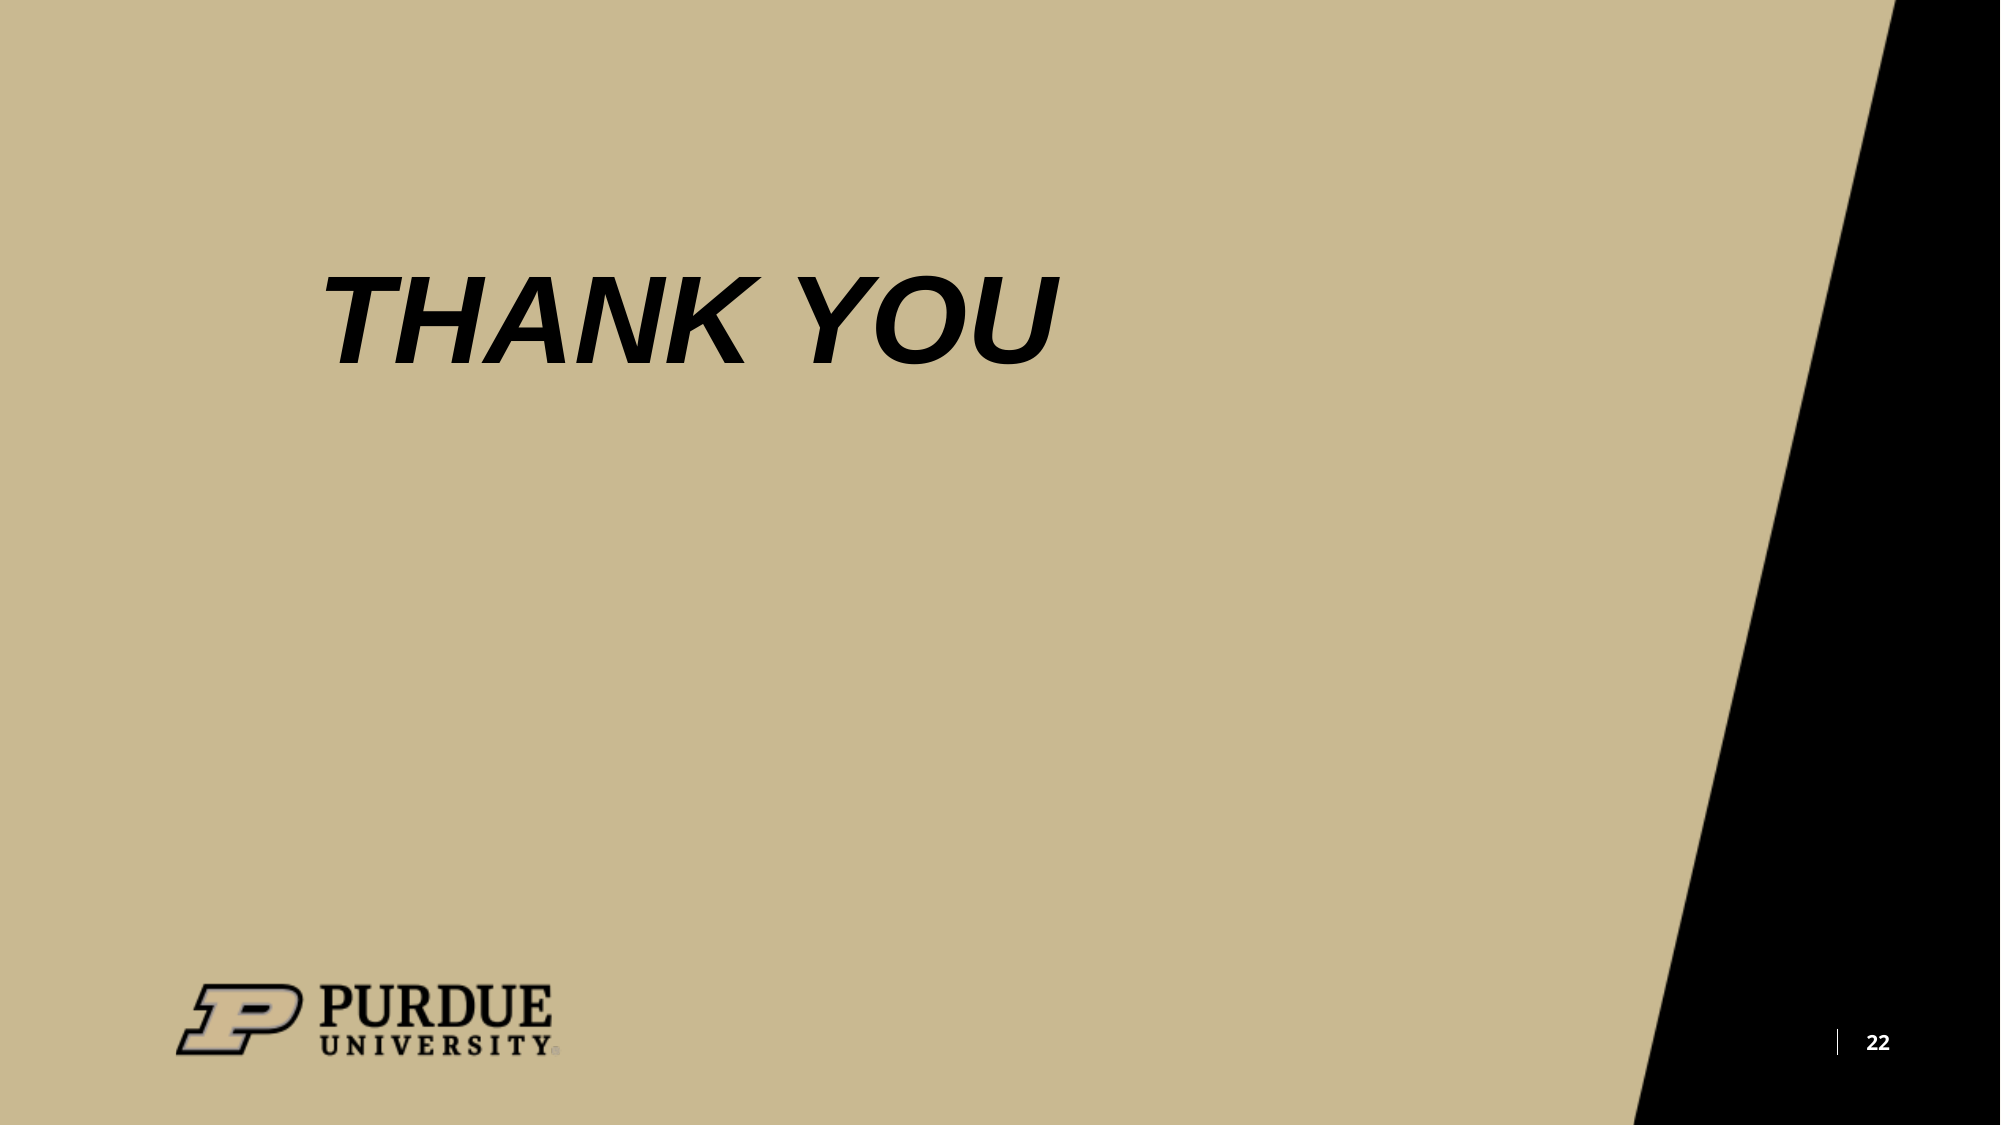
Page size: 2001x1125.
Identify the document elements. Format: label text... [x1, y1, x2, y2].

picture [175, 981, 570, 1074]
slide_number 22 [1838, 1013, 1919, 1074]
title Thank You [314, 252, 1524, 399]
